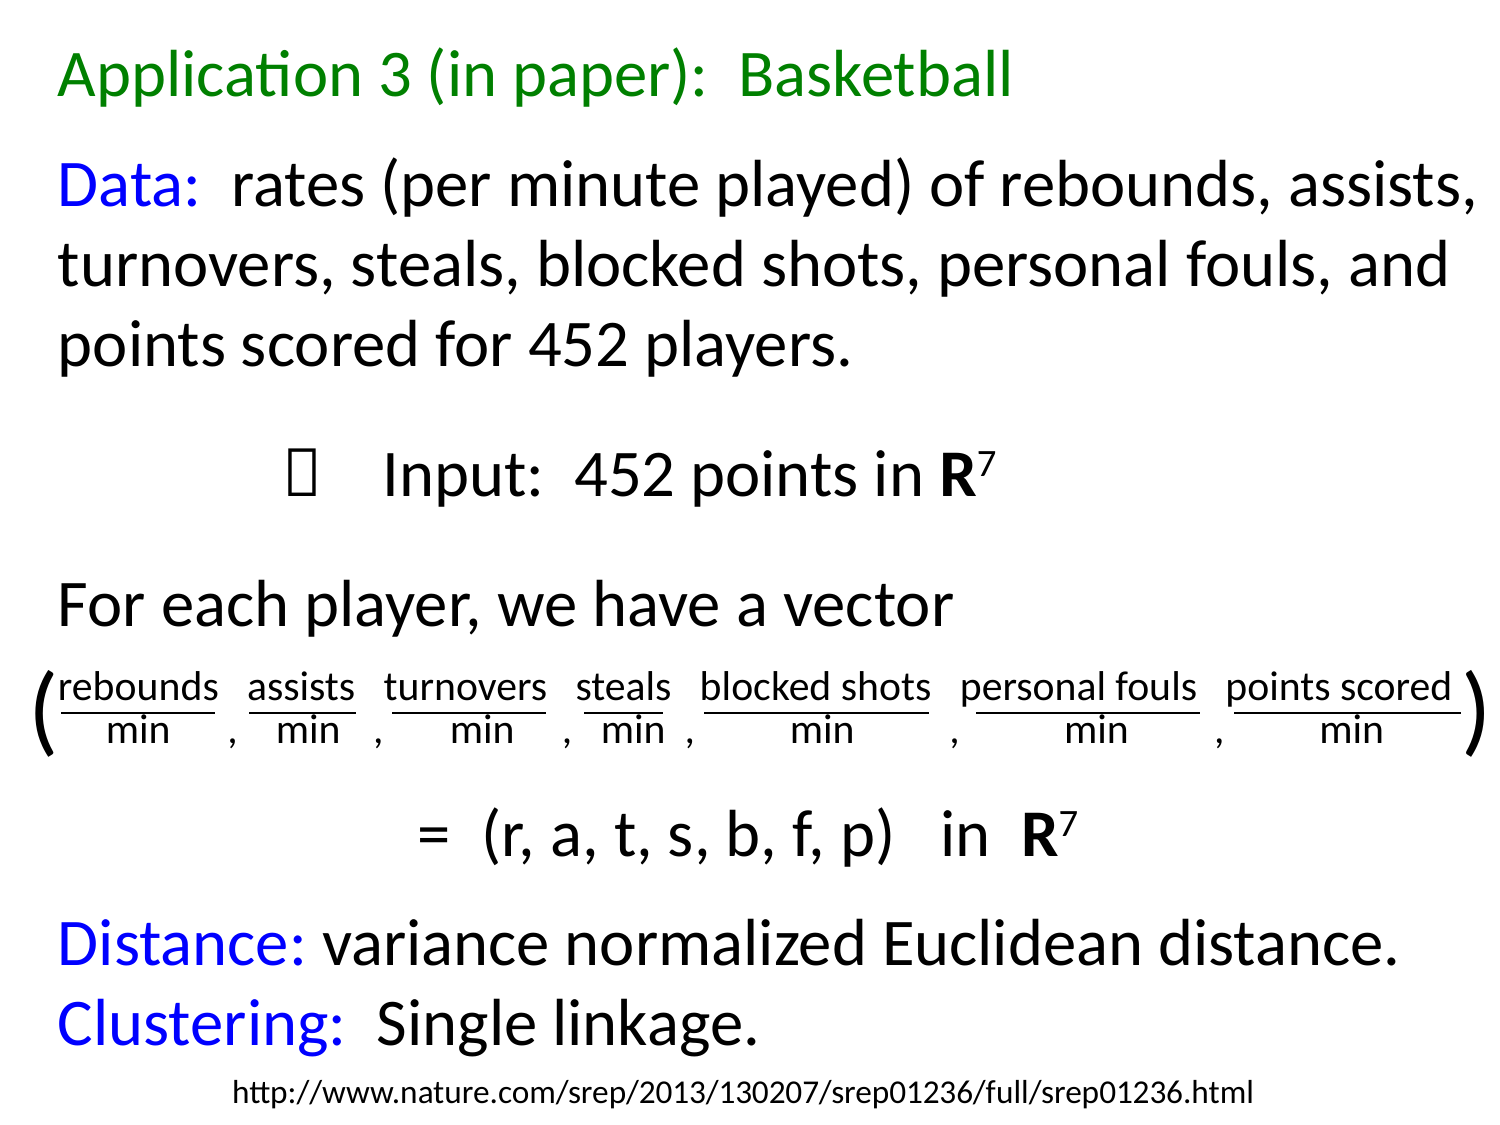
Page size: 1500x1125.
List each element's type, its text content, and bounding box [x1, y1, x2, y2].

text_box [13, 635, 1500, 773]
text_box Application 3 (in paper): Basketball Data: rates (per minute played) of rebounds, assists, turnovers, steals, blocked shots, personal fouls, and points scored for 452 players.  Input: 452 points in R7 For each player, we have a vector = (r, a, t, s, b, f, p) in R7 Distance: variance normalized Euclidean distance. Clustering: Single linkage. [43, 22, 1500, 635]
text_box Application 3 (in paper): Basketball Data: rates (per minute played) of rebounds, assists, turnovers, steals, blocked shots, personal fouls, and points scored for 452 players.  Input: 452 points in R7 For each player, we have a vector = (r, a, t, s, b, f, p) in R7 Distance: variance normalized Euclidean distance. Clustering: Single linkage. [43, 773, 1500, 1067]
text_box http://www.nature.com/srep/2013/130207/srep01236/full/srep01236.html [0, 1062, 1488, 1118]
